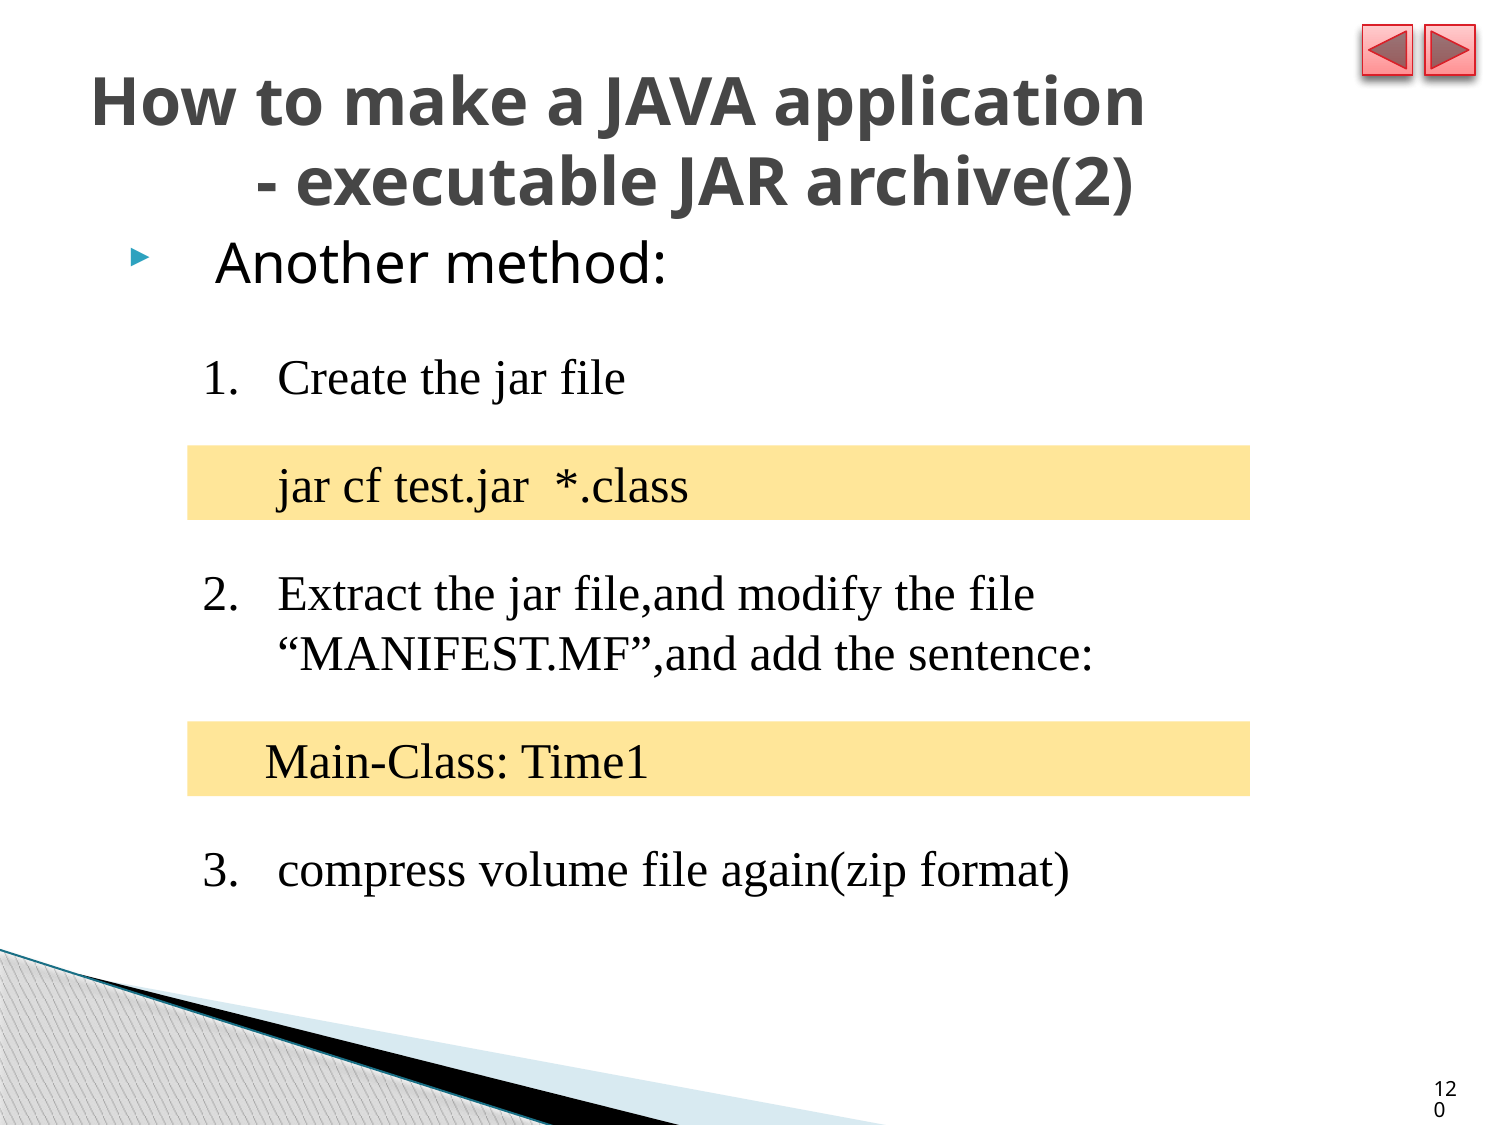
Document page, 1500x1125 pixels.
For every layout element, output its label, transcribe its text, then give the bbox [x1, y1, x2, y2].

title How to make a JAVA application - executable JAR archive(2) [75, 45, 1425, 233]
list Another method: [112, 219, 1426, 307]
text_box compress volume file again(zip format) [187, 829, 1200, 905]
text_box Create the jar file [187, 337, 963, 413]
text_box Extract the jar file,and modify the file “MANIFEST.MF”,and add the sentence: [187, 553, 1200, 689]
text_box jar cf test.jar *.class [187, 445, 1250, 520]
text_box Main-Class: Time1 [187, 721, 1250, 797]
slide_number 120 [1418, 1051, 1479, 1112]
